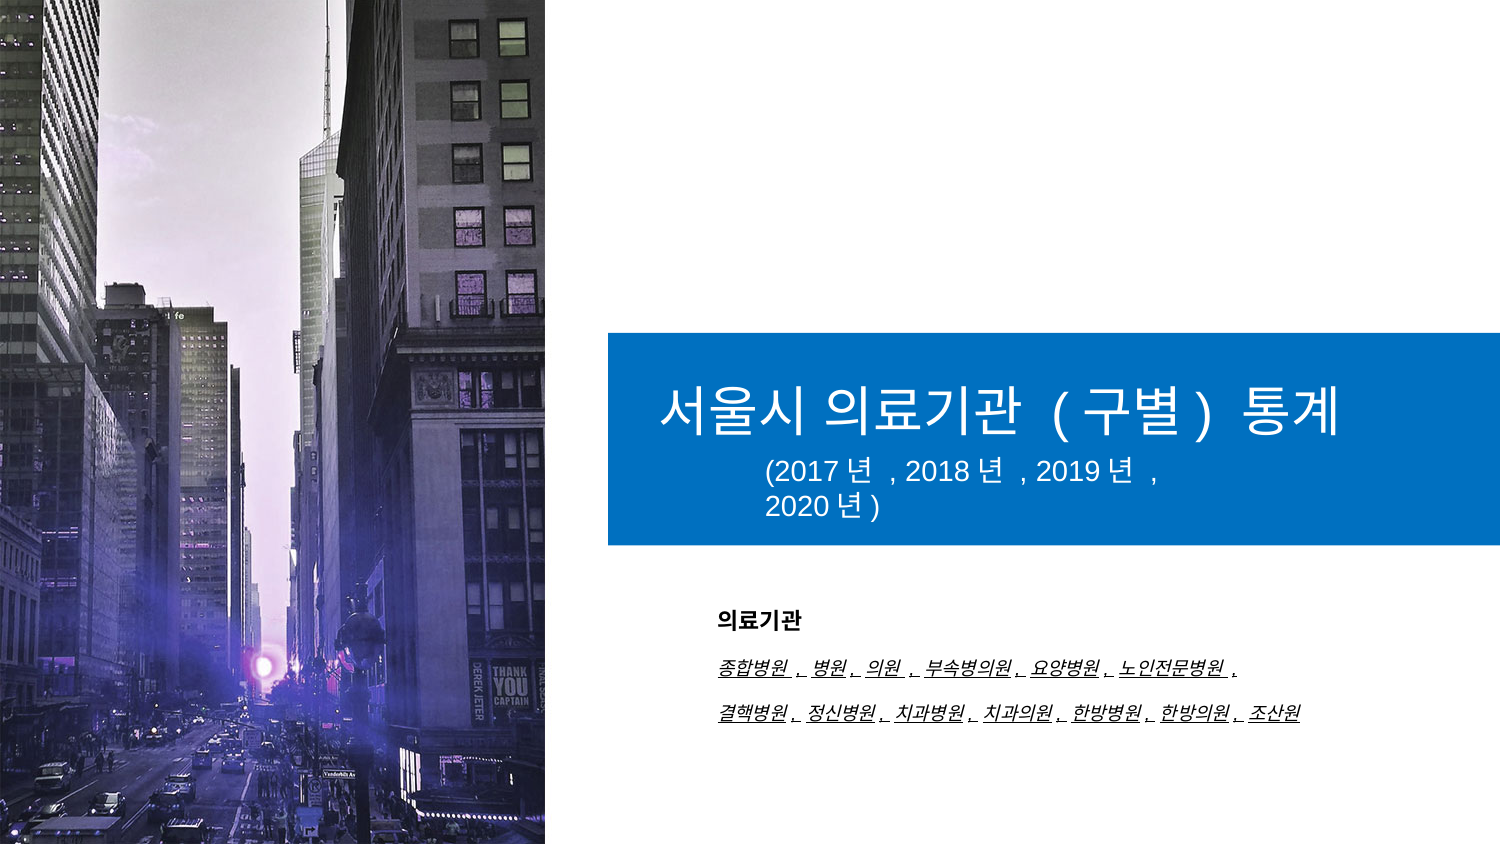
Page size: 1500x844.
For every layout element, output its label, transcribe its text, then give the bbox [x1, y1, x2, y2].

list 서울시 의료기관 (구별) 통계 [643, 362, 1500, 458]
text_box 의료기관 종합병원 , 병원, 의원 , 부속병의원, 요양병원, 노인전문병원 , 결핵병원, 정신병원, 치과병원, 치과의원, 한방병원, 한방의원, 조산원 [702, 598, 1317, 754]
picture [0, 0, 1500, 844]
list (2017년 , 2018년 , 2019년 , 2020년) [750, 463, 1247, 511]
text_box [606, 331, 1500, 548]
